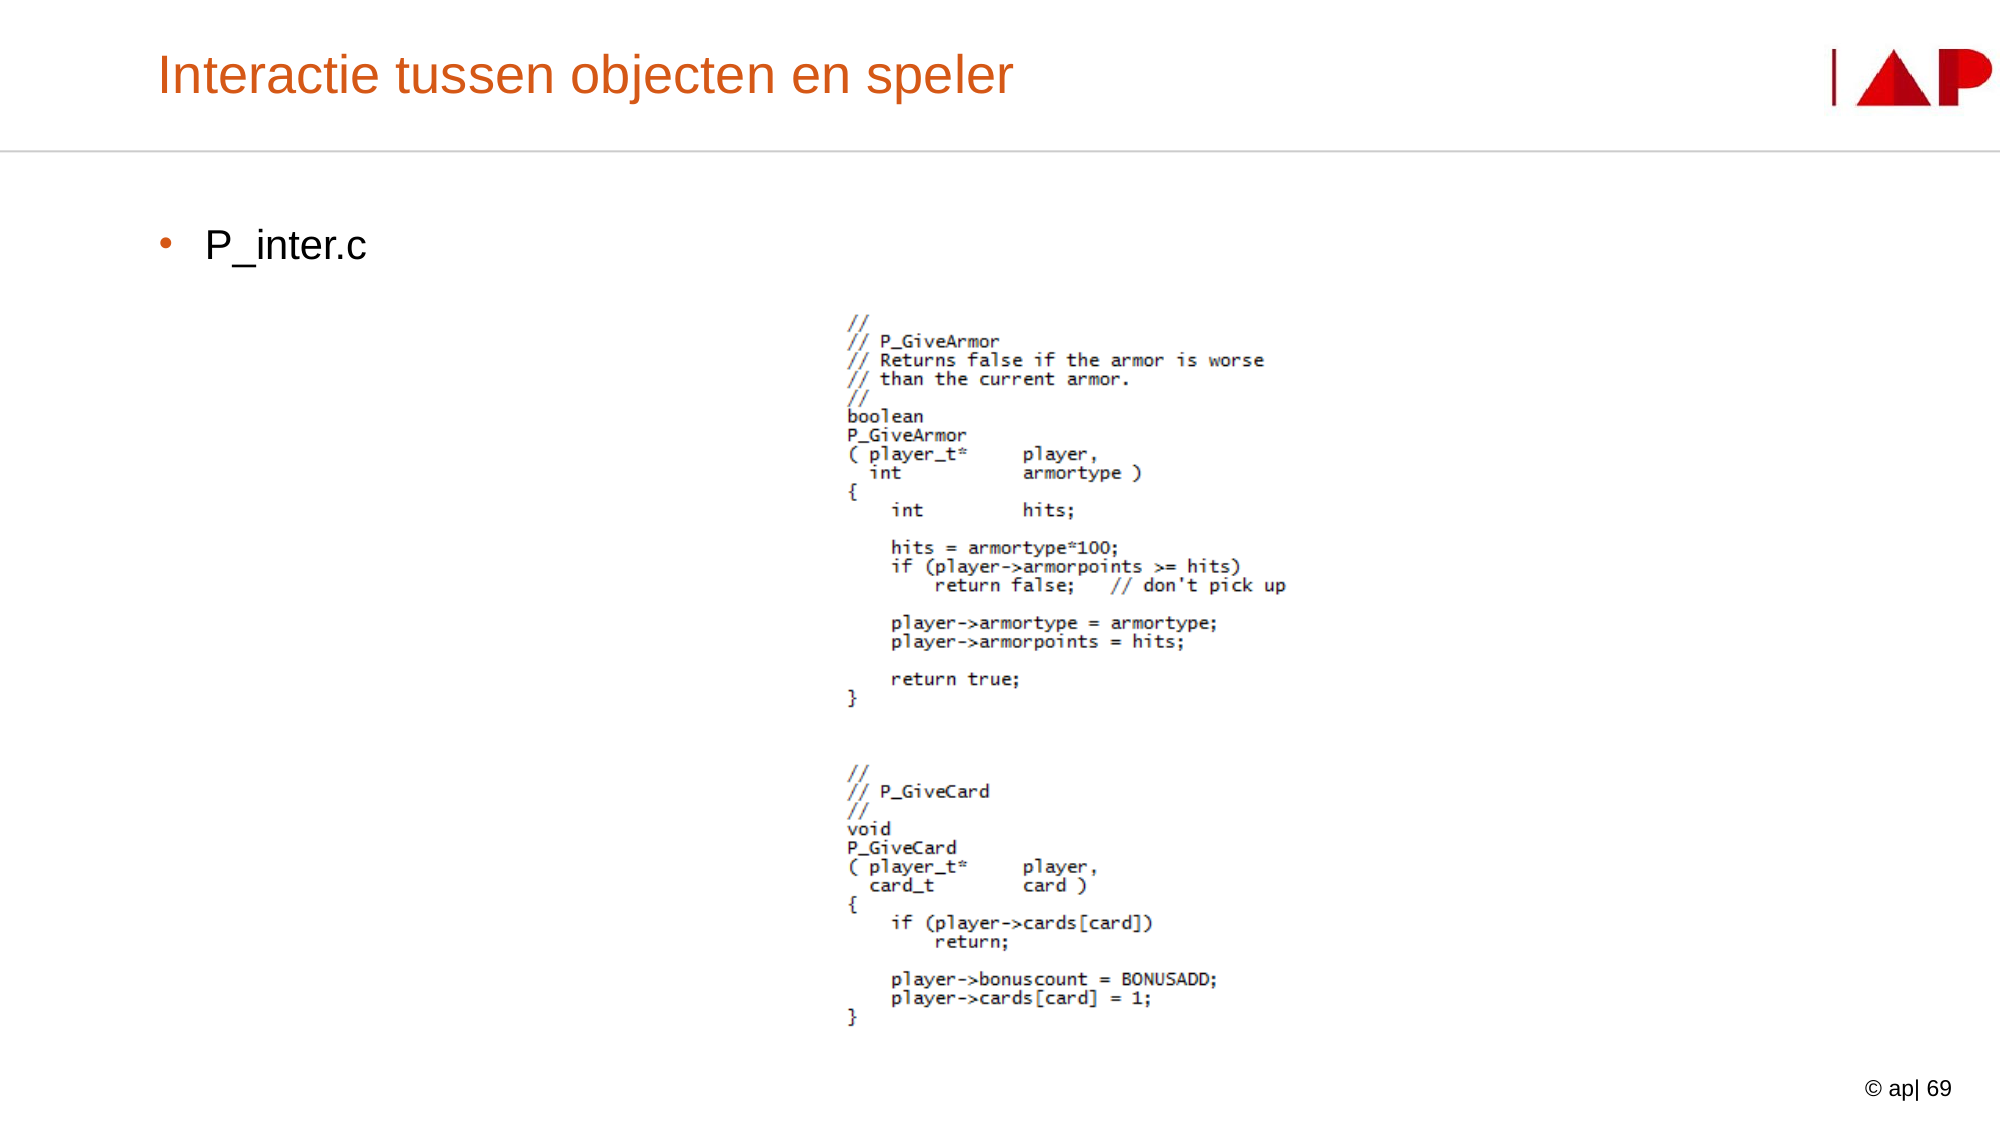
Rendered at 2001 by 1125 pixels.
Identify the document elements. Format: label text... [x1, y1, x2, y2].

slide_number © ap| 69 [1425, 1061, 1953, 1113]
list P_inter.c [157, 217, 1955, 1023]
title Interactie tussen objecten en speler [157, 0, 1843, 152]
picture [838, 279, 1399, 1035]
picture [1843, 10, 2000, 142]
